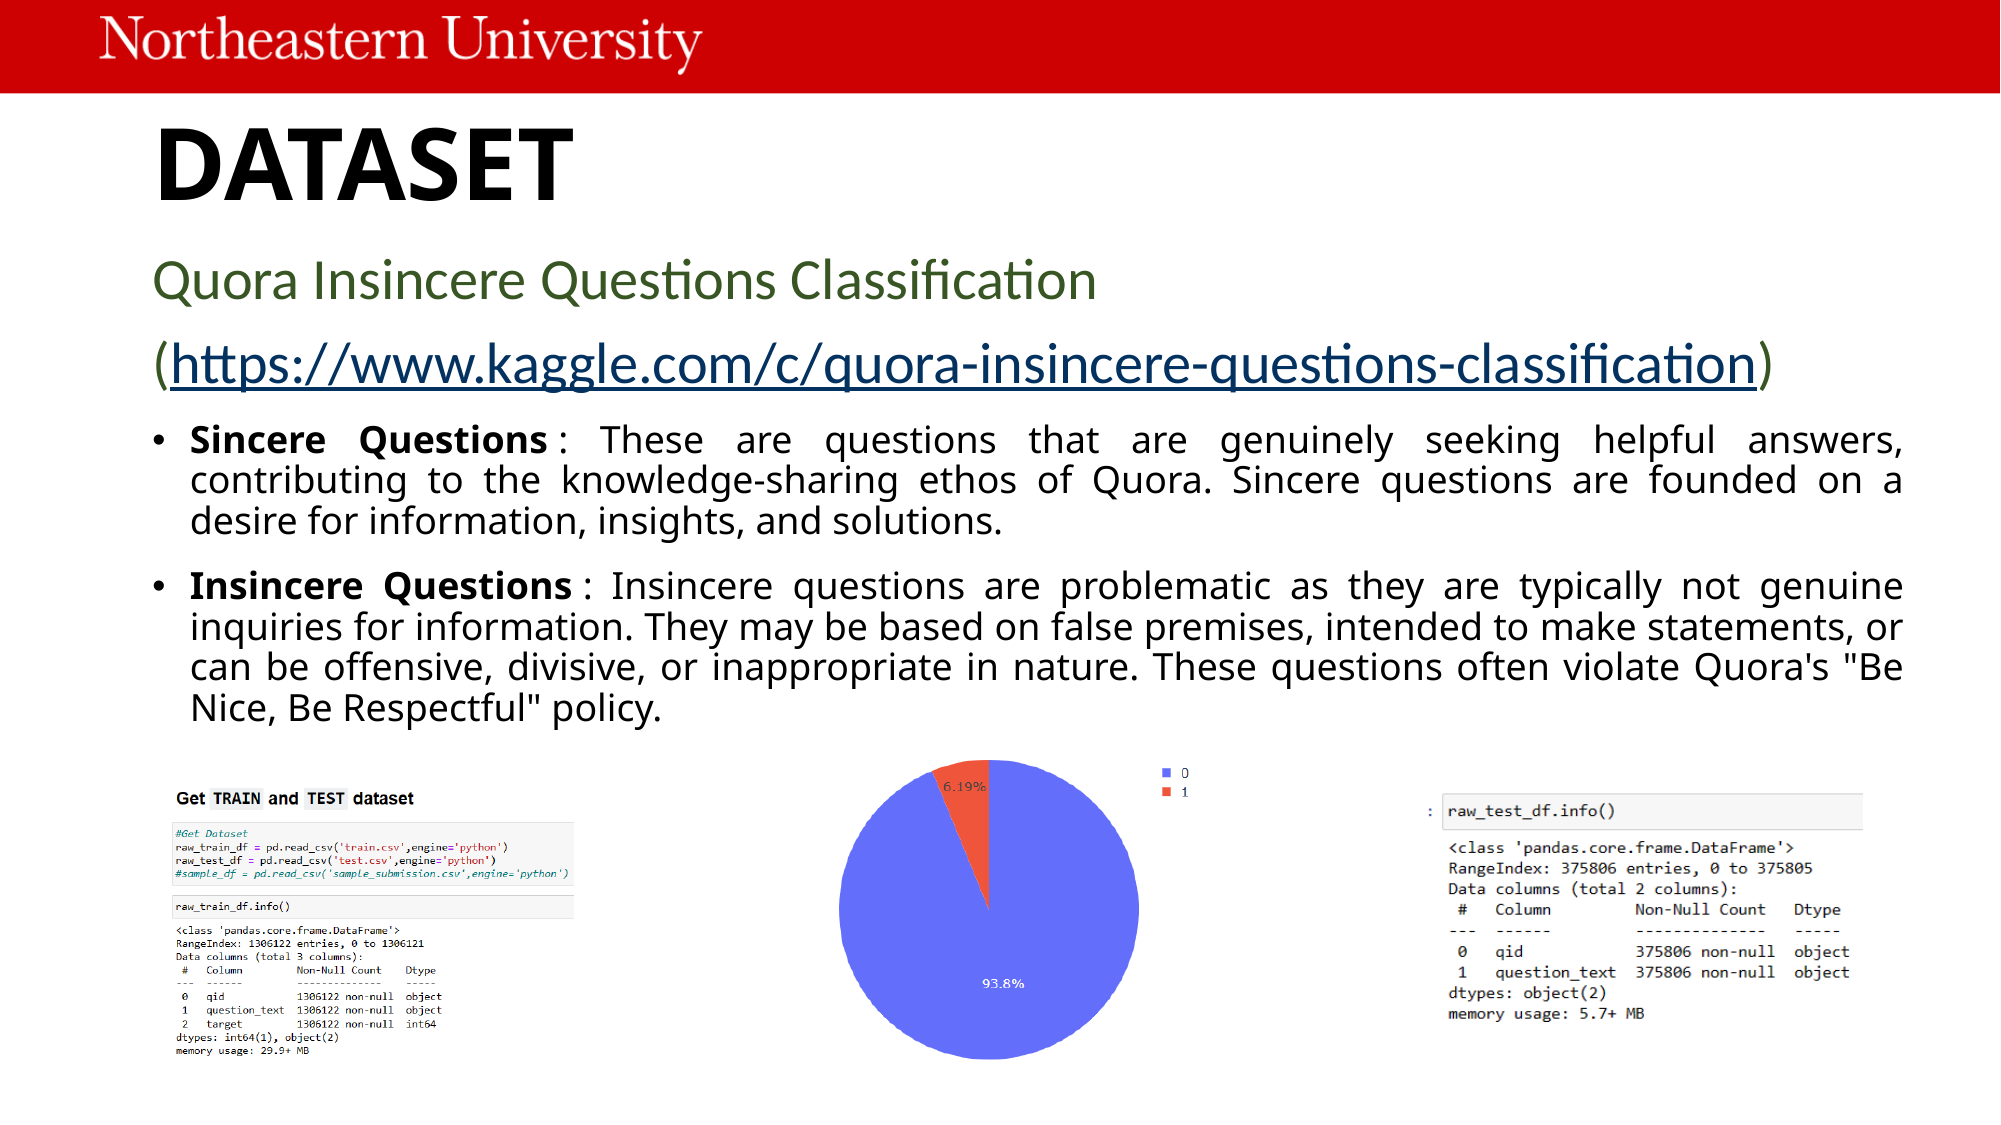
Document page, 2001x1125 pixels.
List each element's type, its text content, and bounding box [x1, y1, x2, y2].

picture [99, 15, 703, 75]
picture [1426, 788, 1863, 1022]
title DATASET [137, 59, 1863, 242]
list Quora Insincere Questions Classification (https://www.kaggle.com/c/quora-insincere-questions-classification) Sincere Questions : These are questions that are genuinely seeking helpful answers, contributing to the knowledge-sharing ethos of Quora. Sincere questions are founded on a desire for information, insights, and solutions. Insincere Questions : Insincere questions are problematic as they are typically not genuine inquiries for information. They may be based on false premises, intended to make statements, or can be offensive, divisive, or inappropriate in nature. These questions often violate Quora's "Be Nice, Be Respectful" policy. [137, 242, 1921, 950]
picture [758, 743, 1242, 1065]
picture [168, 788, 574, 1062]
